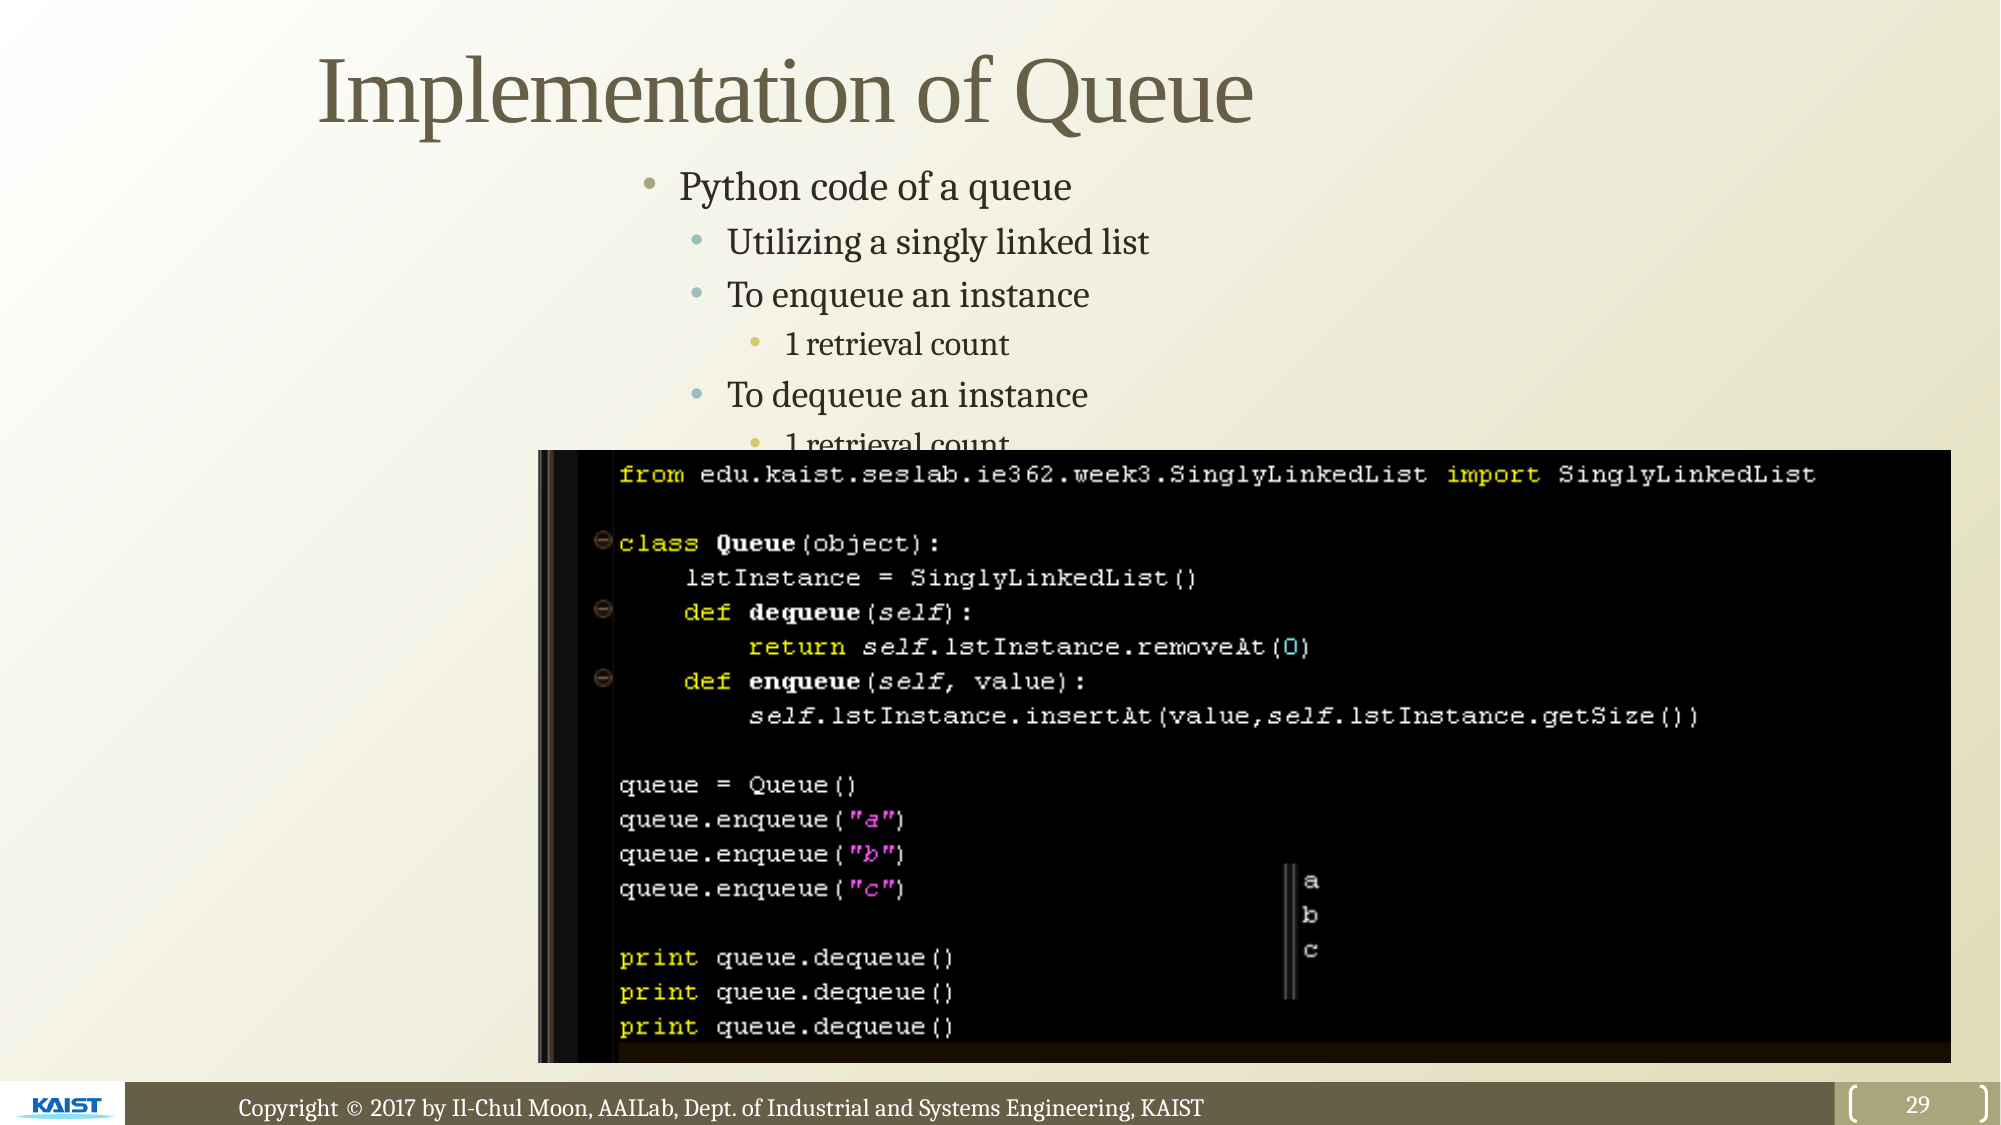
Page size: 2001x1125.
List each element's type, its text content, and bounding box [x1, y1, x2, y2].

title Implementation of Queue [301, 4, 2000, 164]
picture [537, 450, 1952, 1063]
slide_number 29 [1848, 1084, 1988, 1123]
list Python code of a queue Utilizing a singly linked list To enqueue an instance 1 retrieval count To dequeue an instance 1 retrieval count [608, 151, 1921, 443]
picture [0, 1081, 125, 1125]
